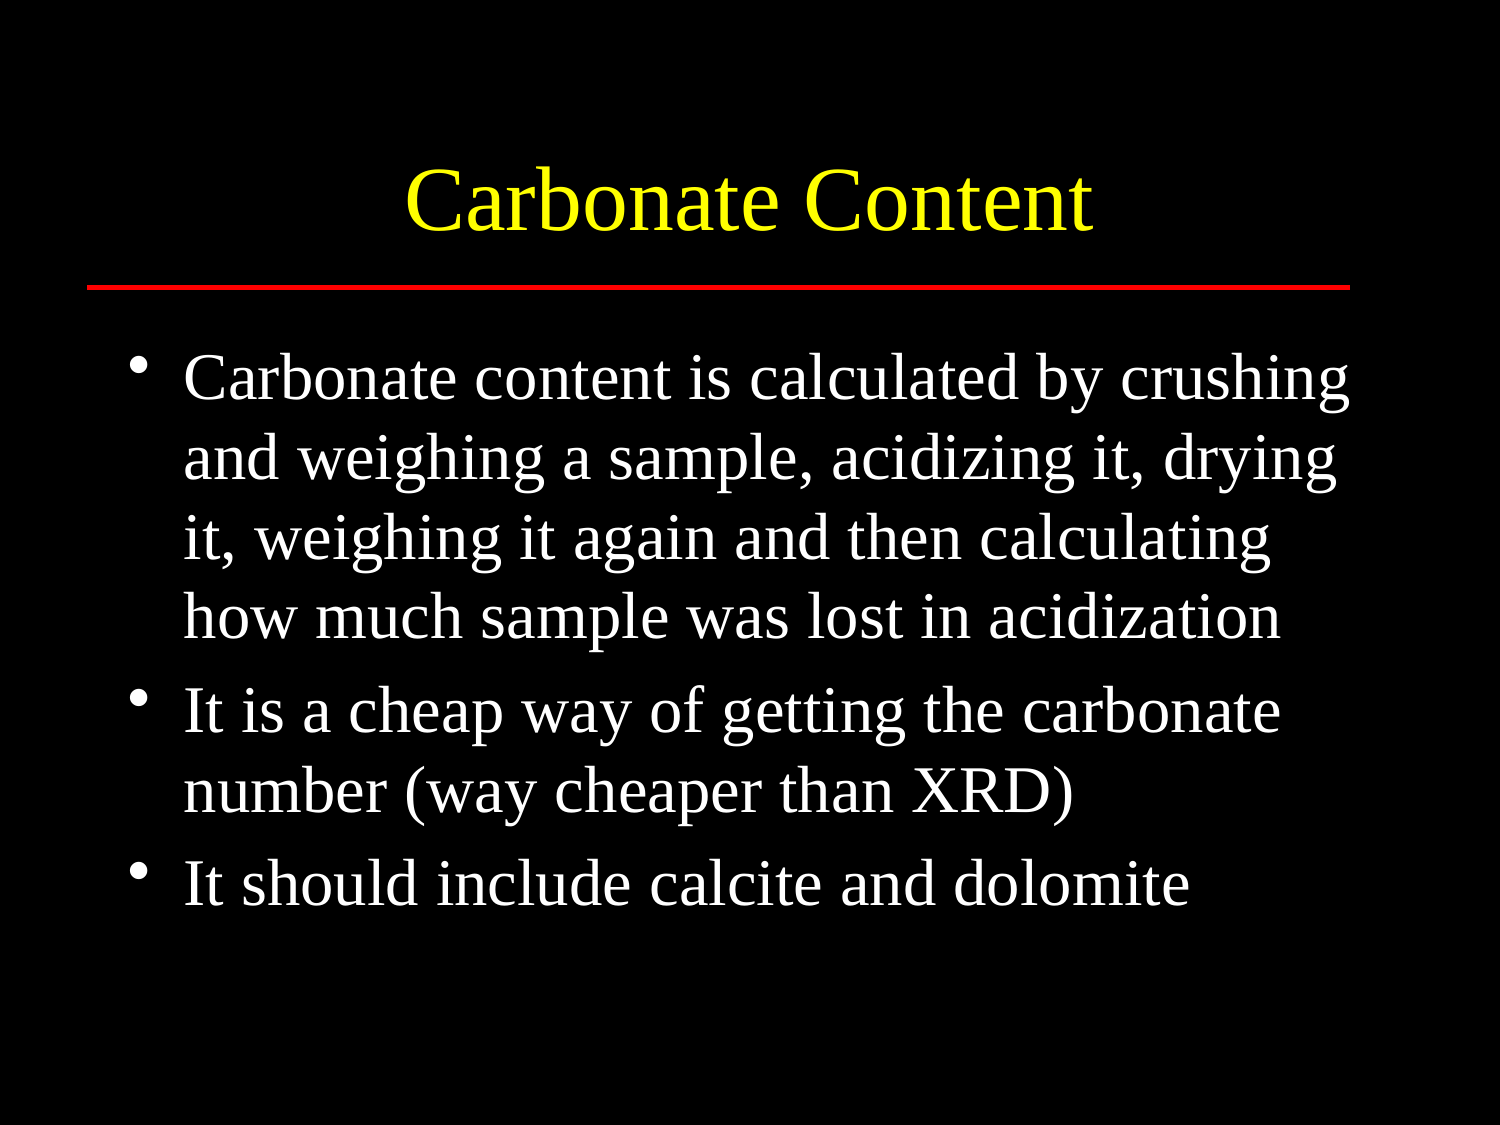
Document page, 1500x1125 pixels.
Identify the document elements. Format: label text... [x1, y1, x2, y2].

title Carbonate Content [112, 99, 1388, 288]
list Carbonate content is calculated by crushing and weighing a sample, acidizing it, drying it, weighing it again and then calculating how much sample was lost in acidization It is a cheap way of getting the carbonate number (way cheaper than XRD) It should include calcite and dolomite [112, 324, 1388, 1000]
